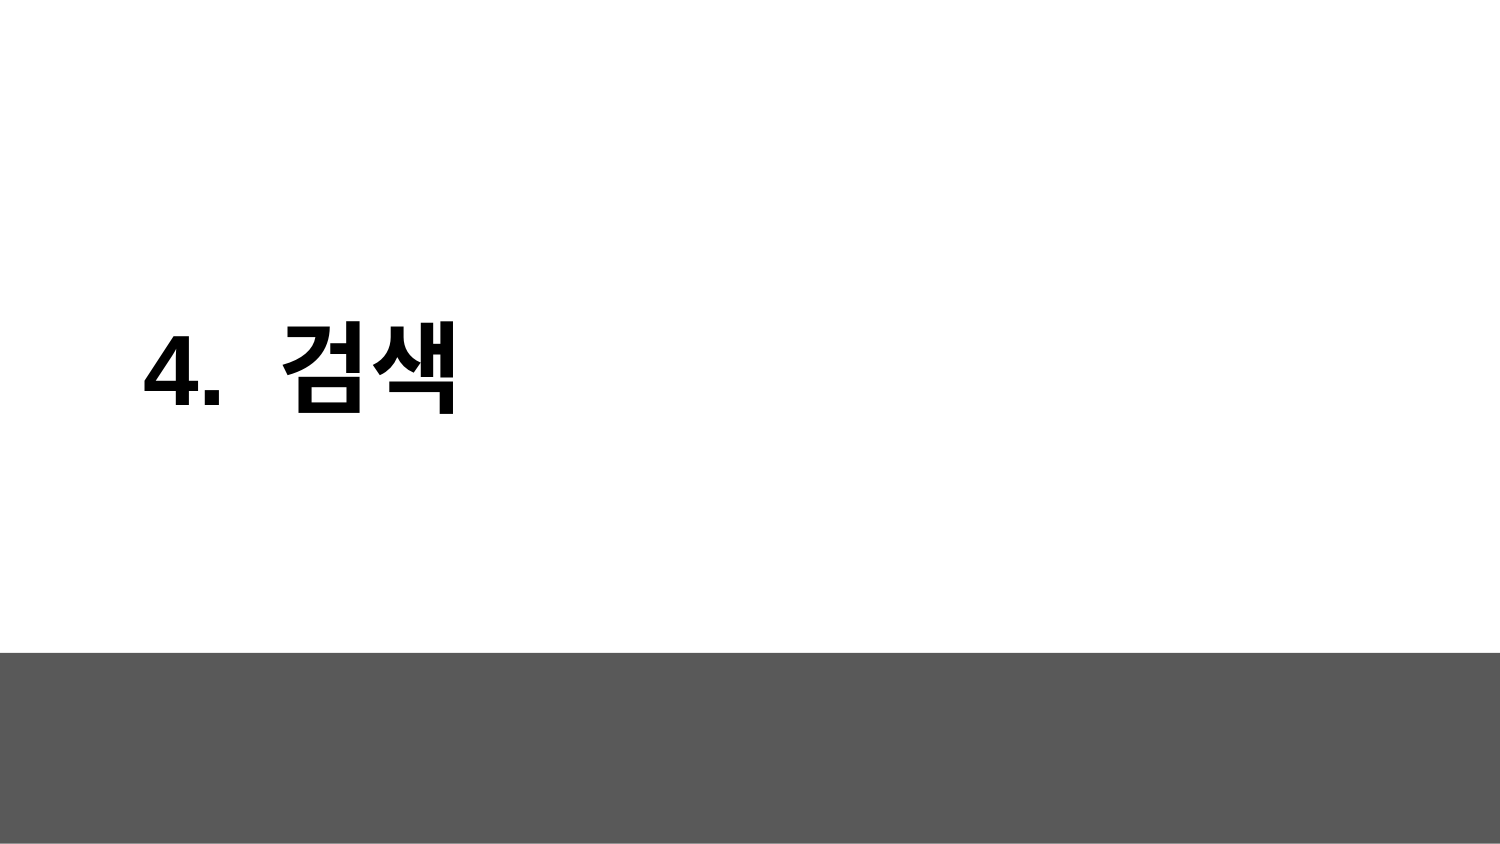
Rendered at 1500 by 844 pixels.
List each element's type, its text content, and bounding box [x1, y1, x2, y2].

text_box [0, 652, 1500, 844]
text_box 4. 검색 [128, 290, 1294, 440]
